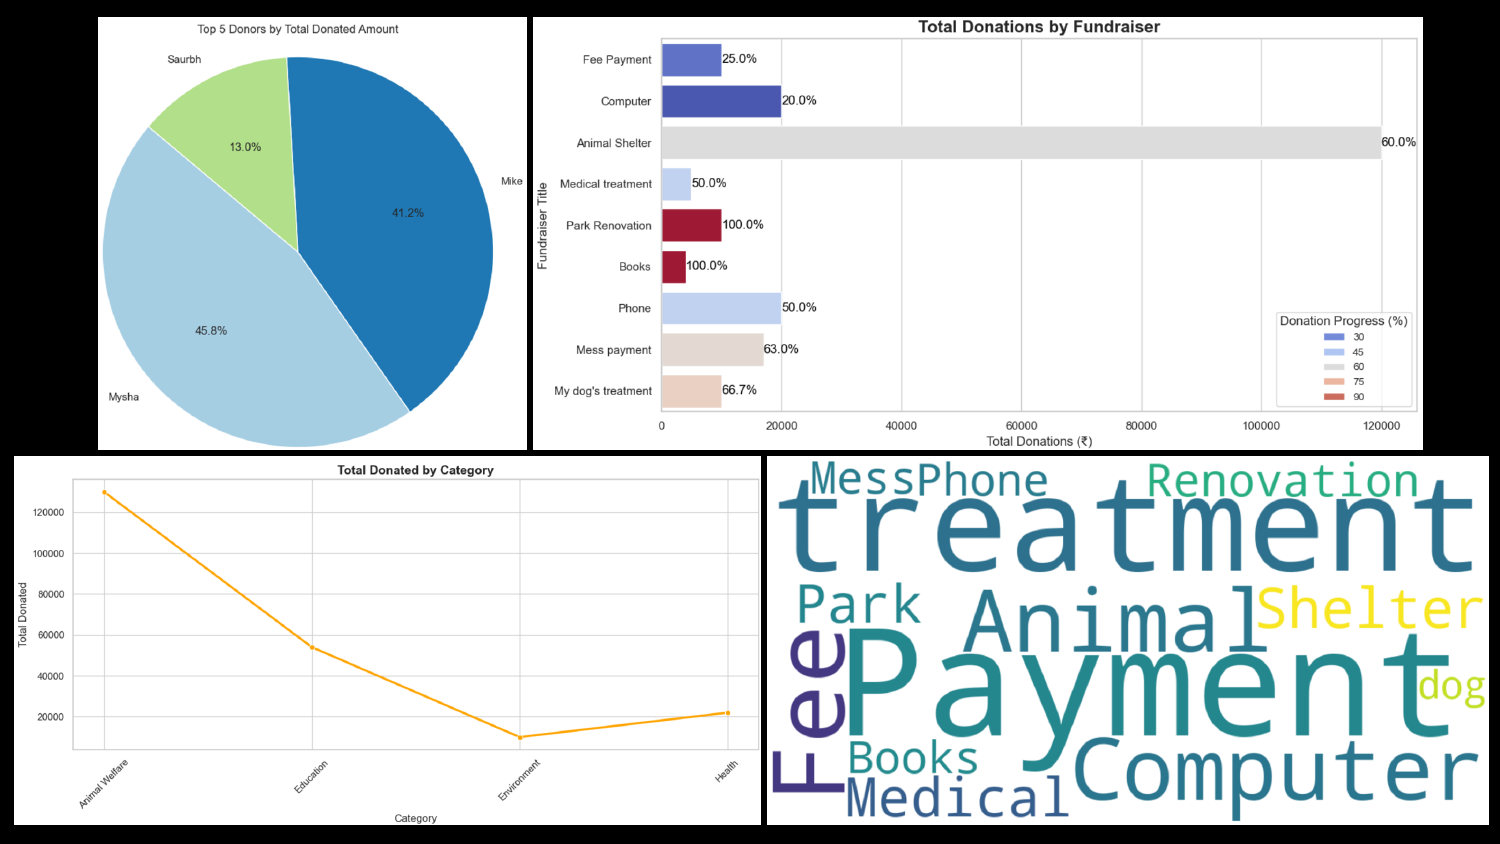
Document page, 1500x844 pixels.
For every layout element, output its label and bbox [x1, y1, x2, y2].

picture [98, 16, 527, 450]
picture [14, 456, 761, 825]
picture [532, 16, 1423, 450]
picture [766, 456, 1489, 825]
